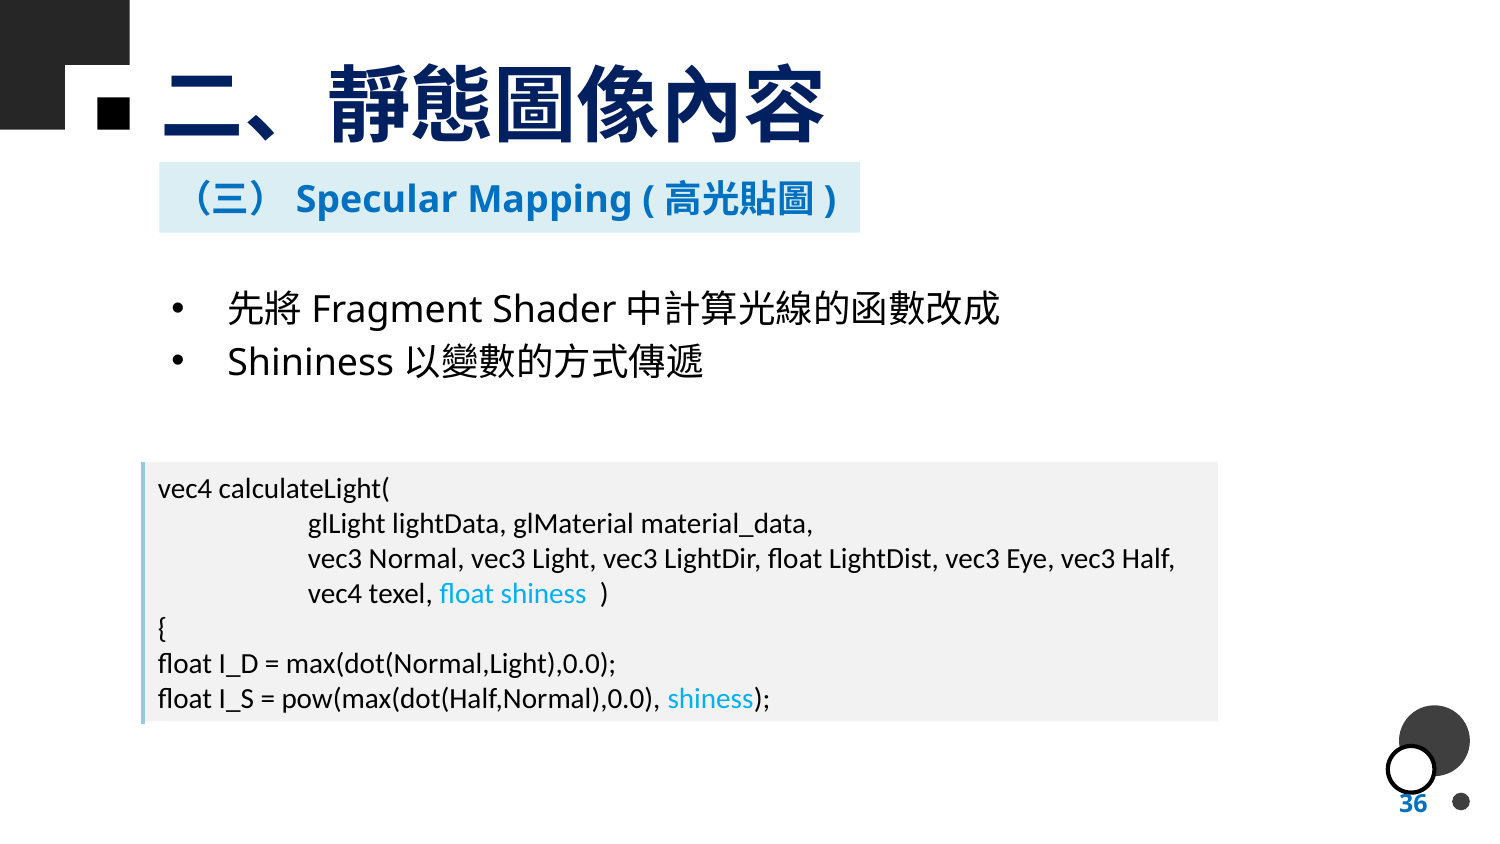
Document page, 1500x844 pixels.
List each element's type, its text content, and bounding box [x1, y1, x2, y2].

text_box （三）Specular Mapping (高光貼圖) [159, 161, 860, 233]
title 二、靜態圖像內容 [145, 32, 1249, 173]
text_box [142, 461, 1219, 725]
text_box 先將Fragment Shader中計算光線的函數改成 Shininess以變數的方式傳遞 [137, 277, 1231, 531]
slide_number 36 [1092, 782, 1443, 827]
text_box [0, 0, 130, 130]
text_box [1387, 705, 1471, 811]
